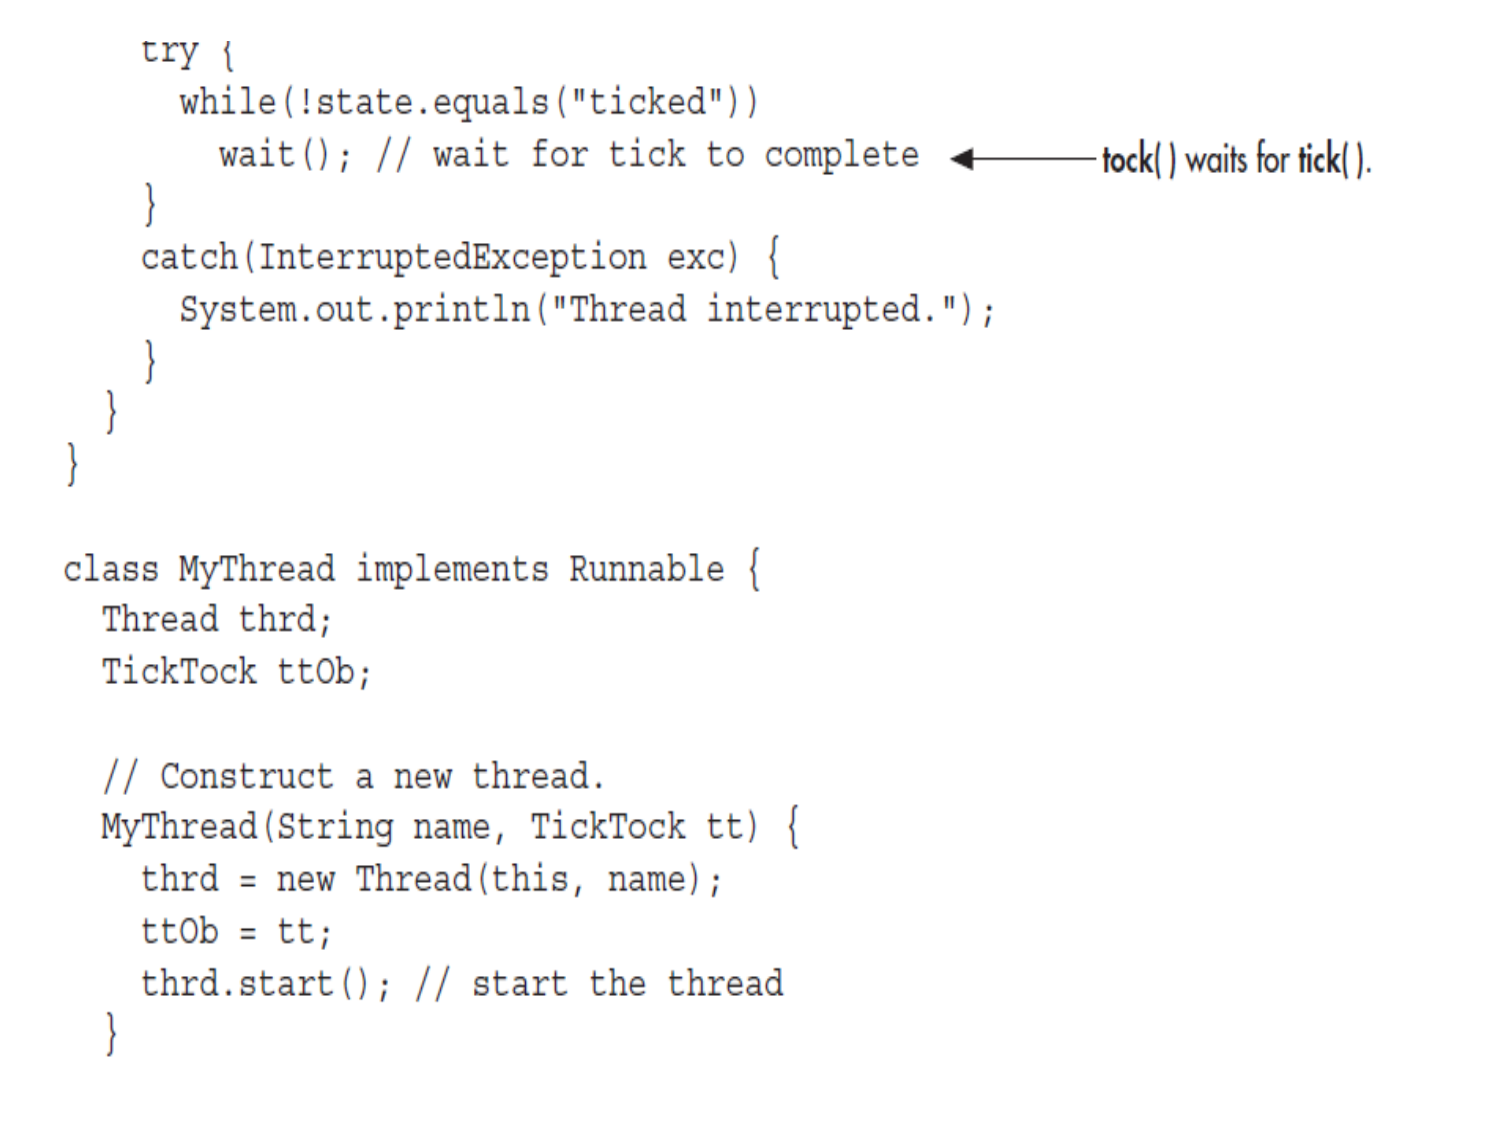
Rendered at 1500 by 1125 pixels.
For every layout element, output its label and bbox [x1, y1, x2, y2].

picture [62, 41, 1388, 1063]
